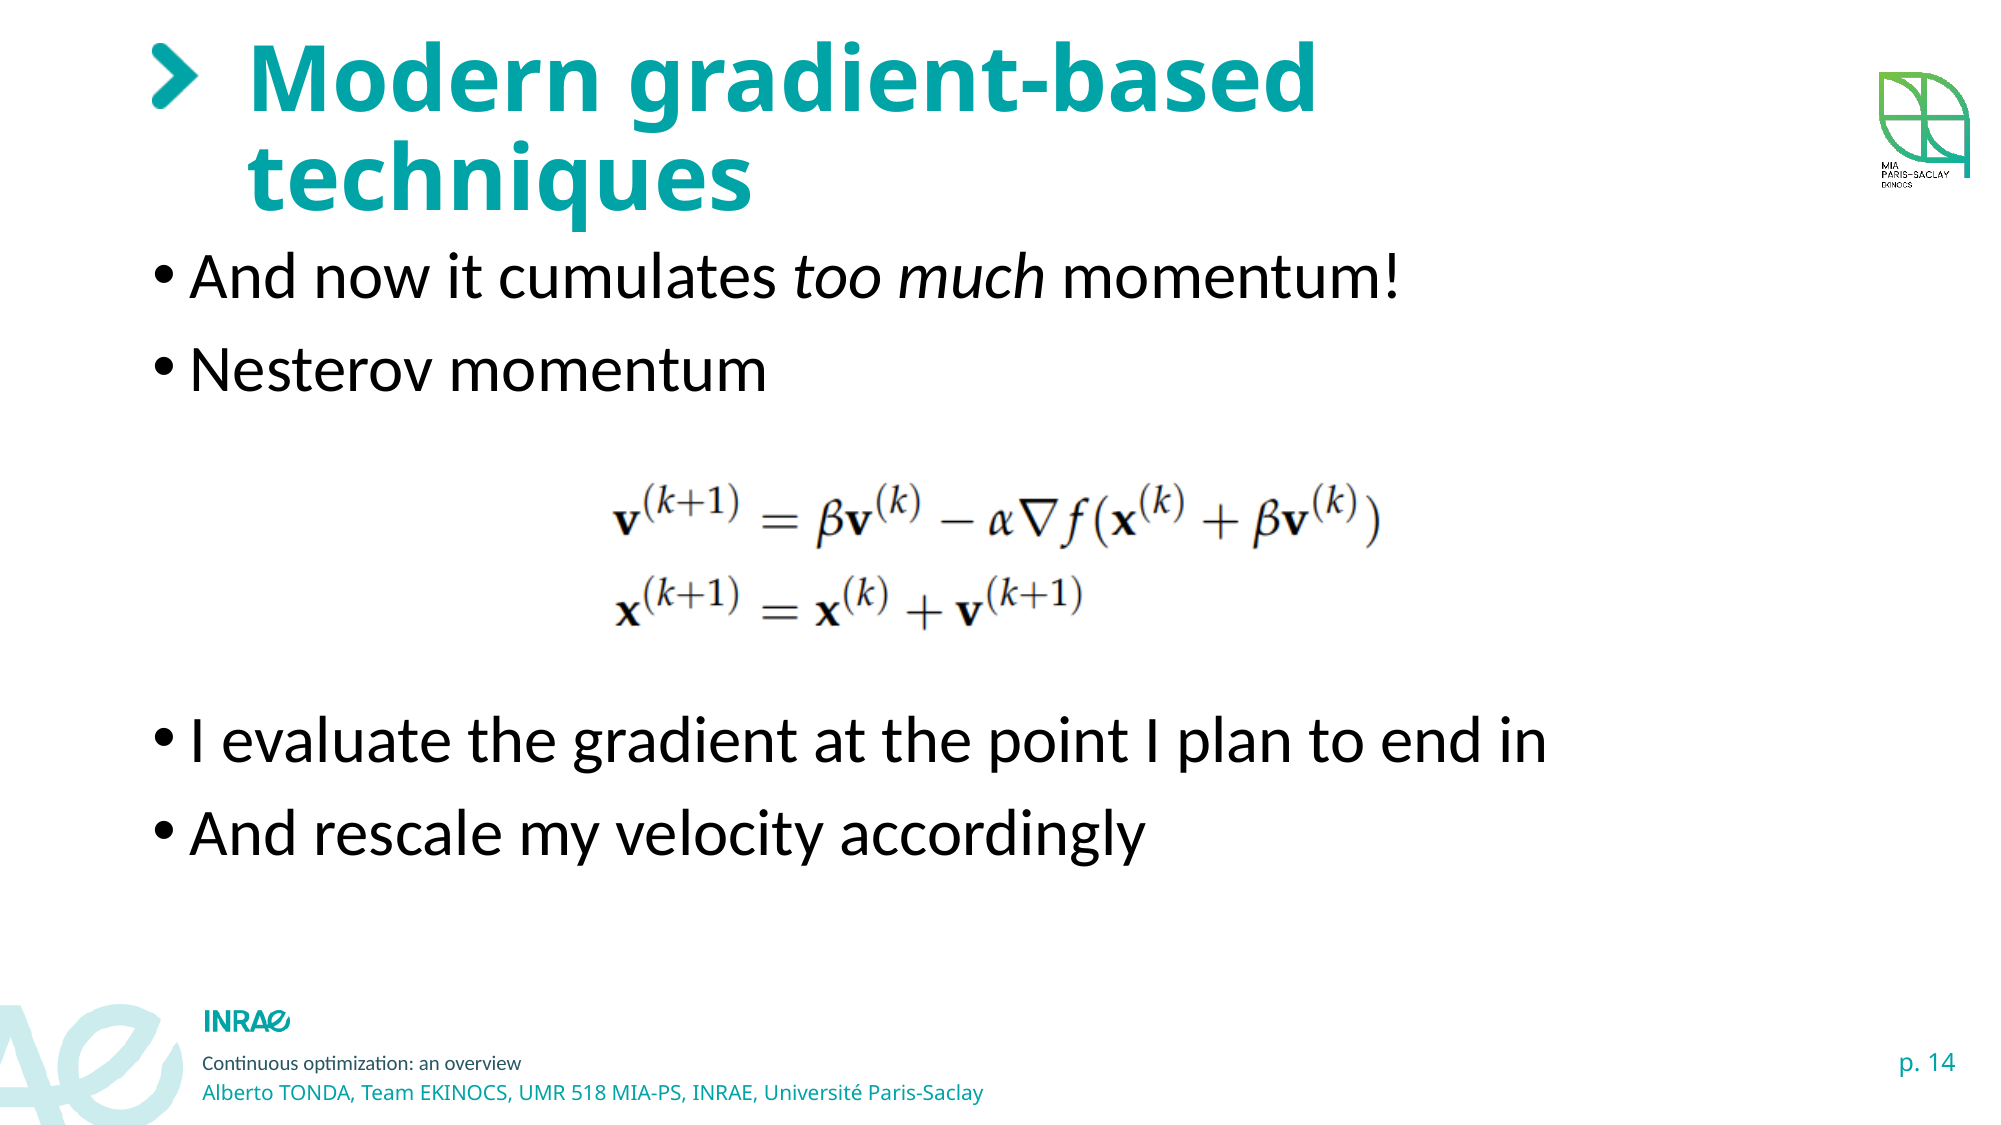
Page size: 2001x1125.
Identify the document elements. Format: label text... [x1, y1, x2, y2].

picture [1862, 54, 1986, 205]
list And now it cumulates too much momentum! Nesterov momentum I evaluate the gradient at the point I plan to end in And rescale my velocity accordingly [137, 233, 1863, 1001]
picture [569, 449, 1431, 676]
picture [152, 43, 200, 109]
picture [0, 996, 329, 1125]
title Modern gradient-based techniques [137, 59, 1863, 203]
